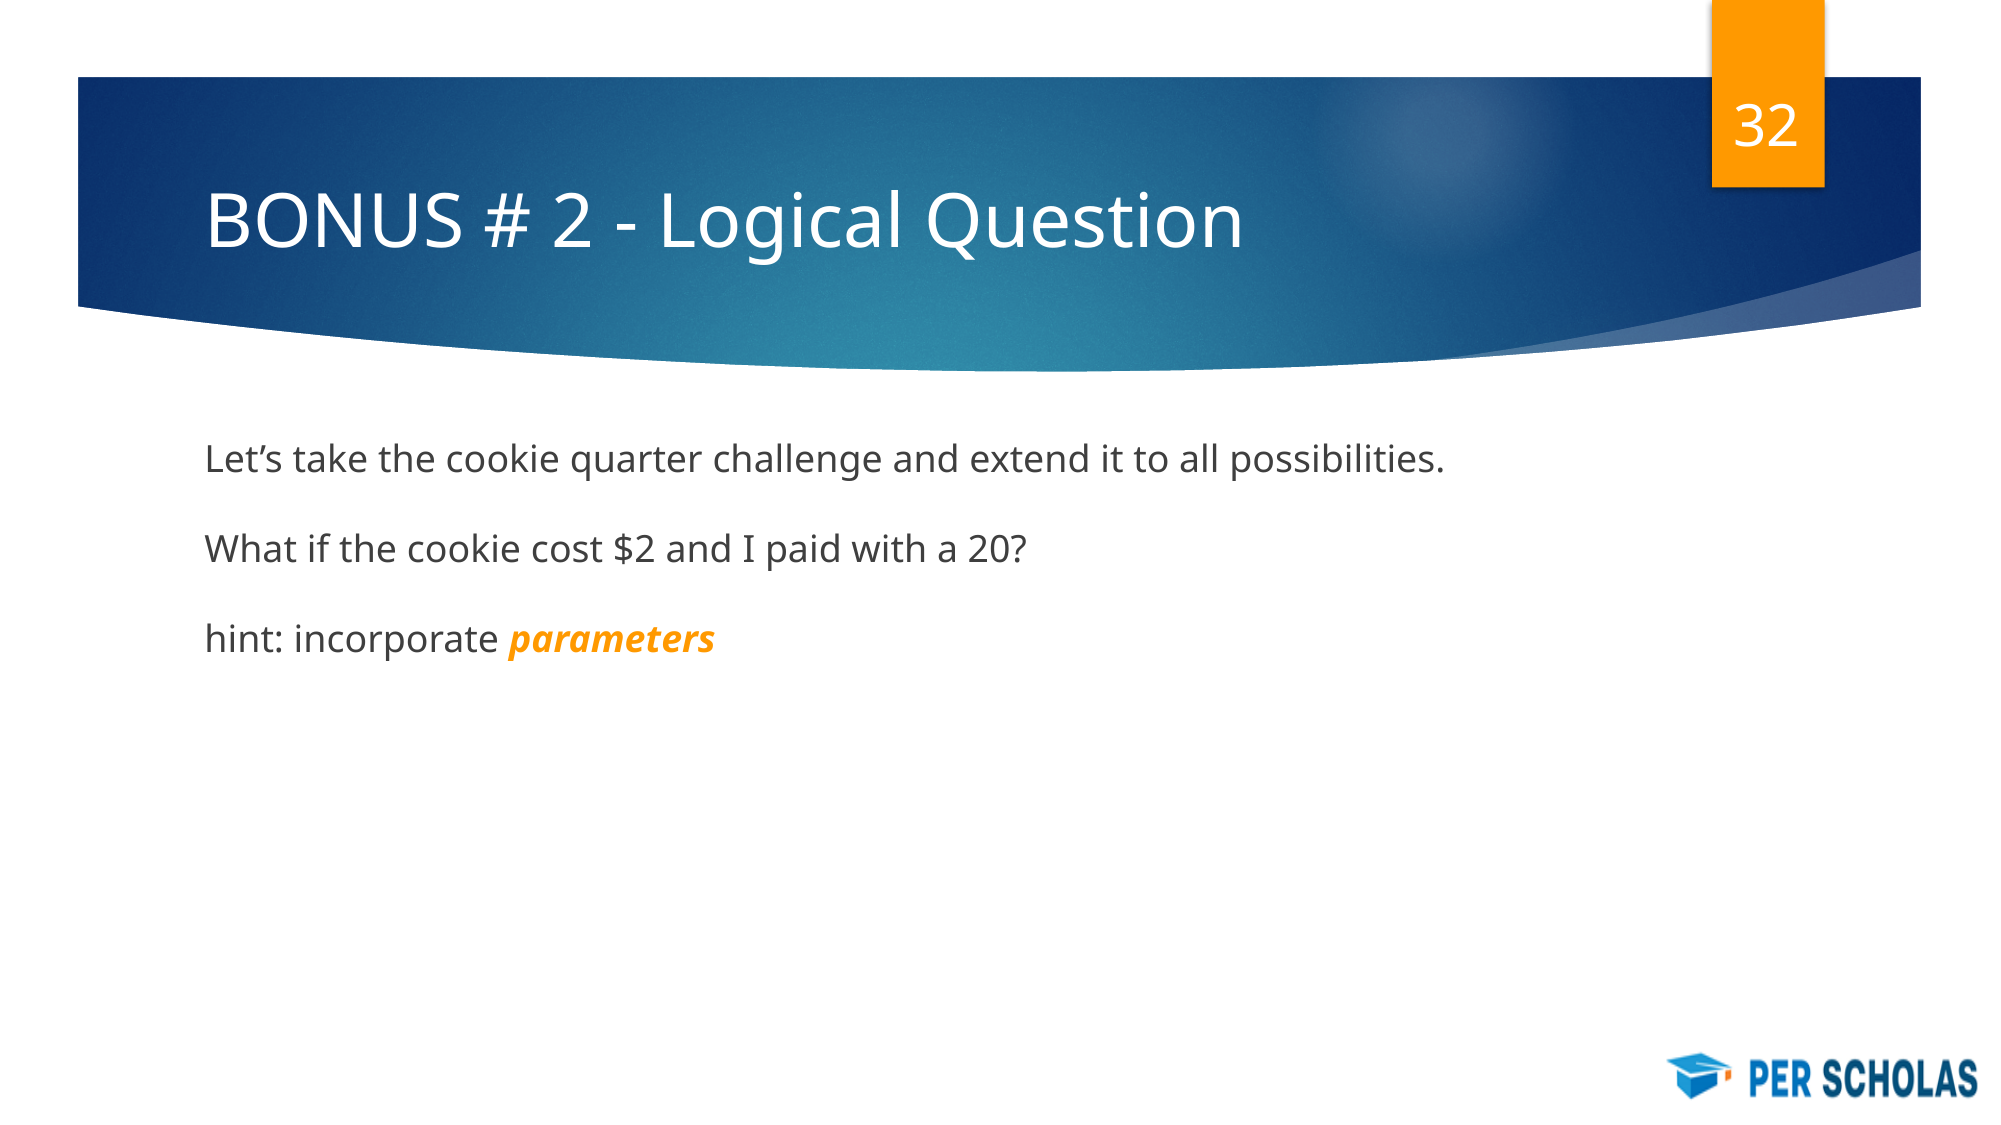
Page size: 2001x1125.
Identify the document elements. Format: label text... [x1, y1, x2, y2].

picture [79, 78, 1920, 371]
title Scope – Global vs Local [1501, 309, 1754, 355]
title BONUS # 2 - Logical Question [189, 159, 1627, 276]
picture [1662, 1020, 1987, 1125]
list Let’s take the cookie quarter challenge and extend it to all possibilities. What if the cookie cost $2 and I paid with a 20? hint: incorporate parameters [189, 427, 1627, 988]
slide_number ‹#› [1698, 48, 1836, 175]
